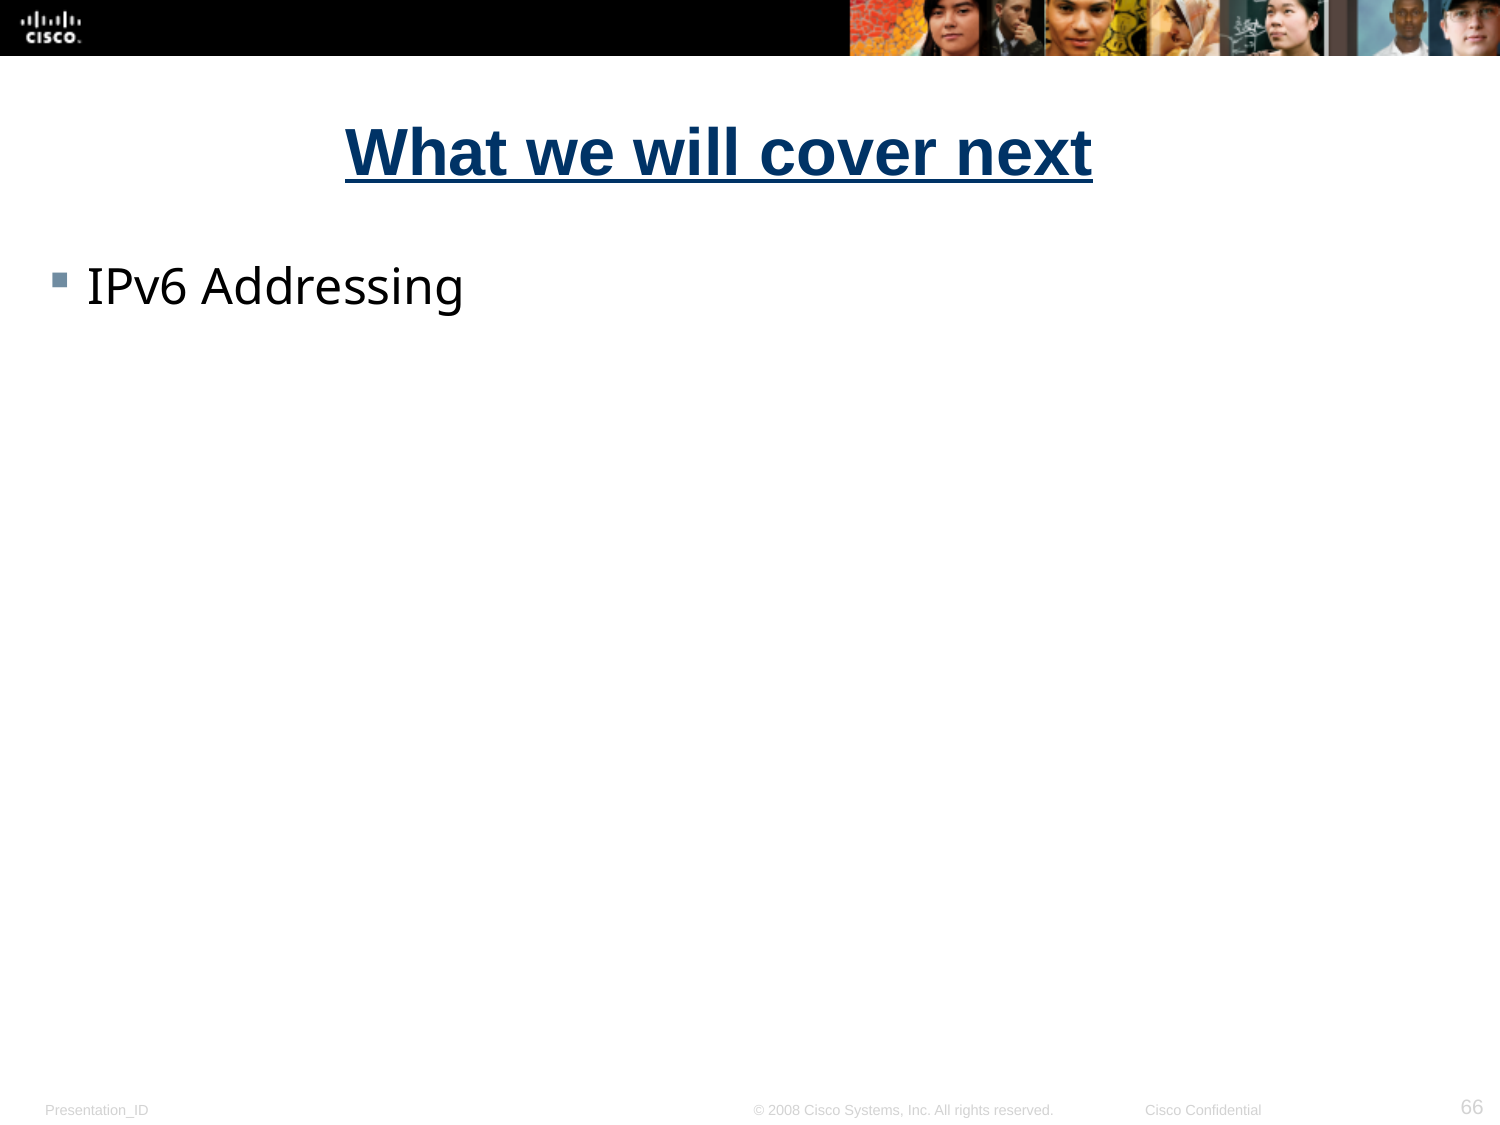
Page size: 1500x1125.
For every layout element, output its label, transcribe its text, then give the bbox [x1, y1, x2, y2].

list IPv6 Addressing [34, 252, 1468, 1061]
picture [0, 0, 328, 56]
picture [1111, 0, 1500, 56]
title What we will cover next [328, 0, 1111, 197]
